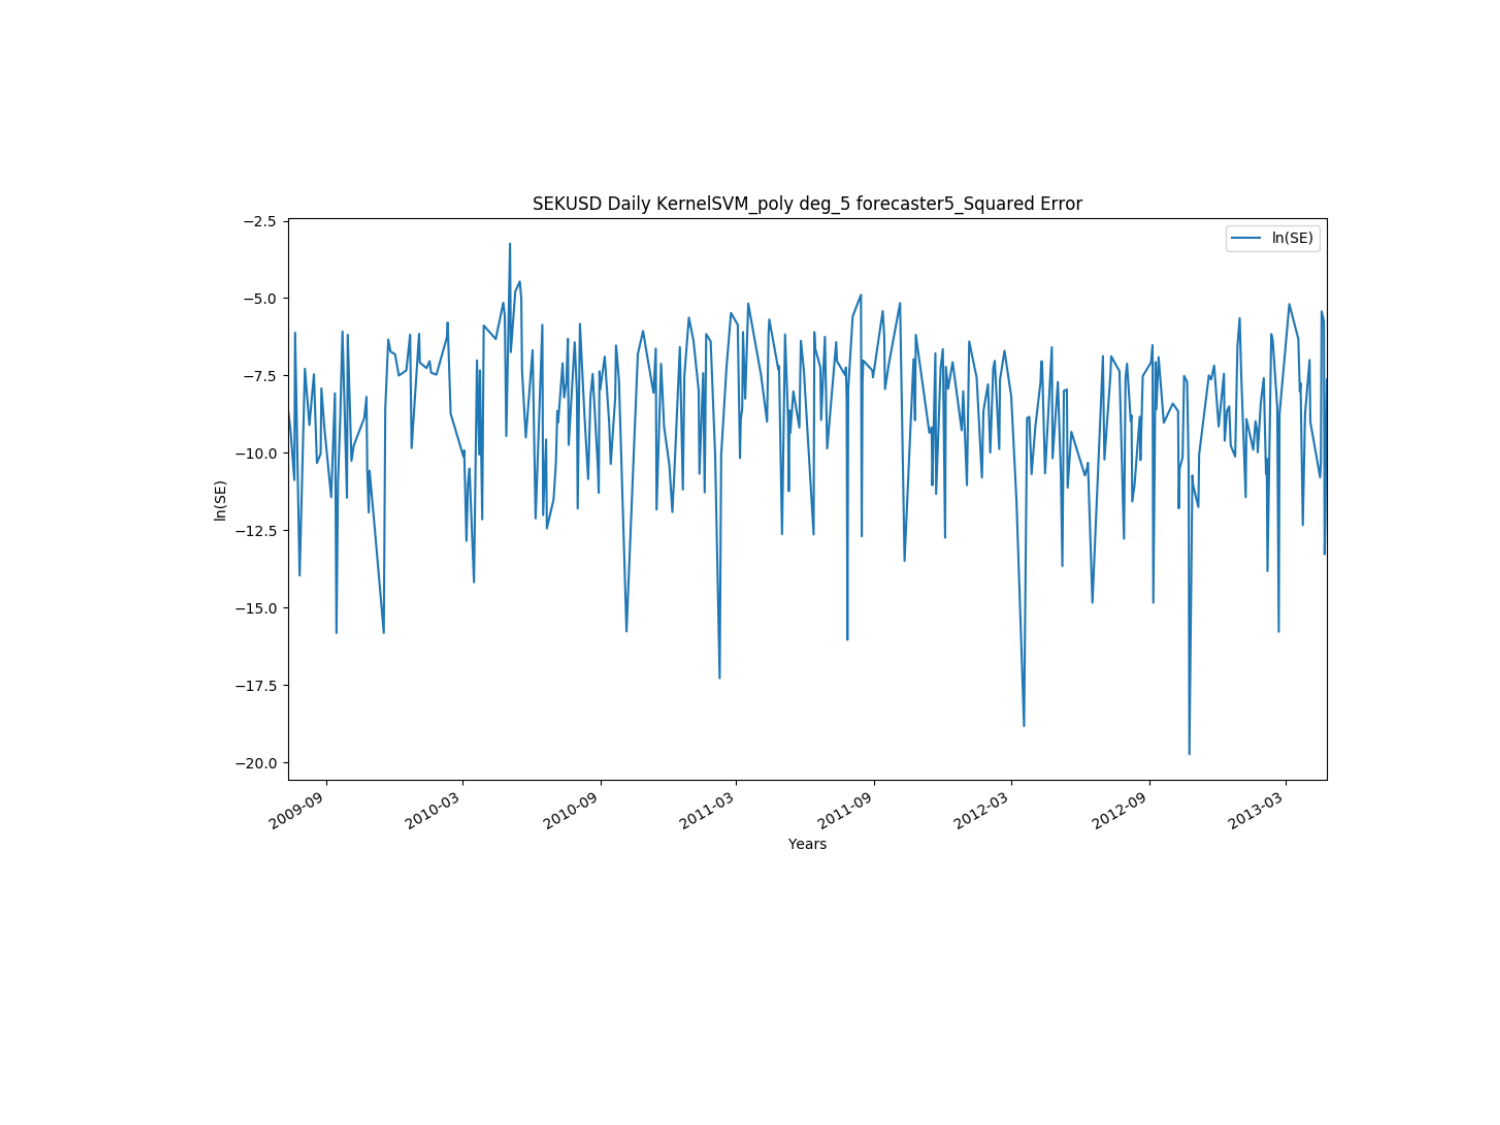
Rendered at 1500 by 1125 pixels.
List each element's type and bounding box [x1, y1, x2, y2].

picture [119, 119, 1461, 946]
